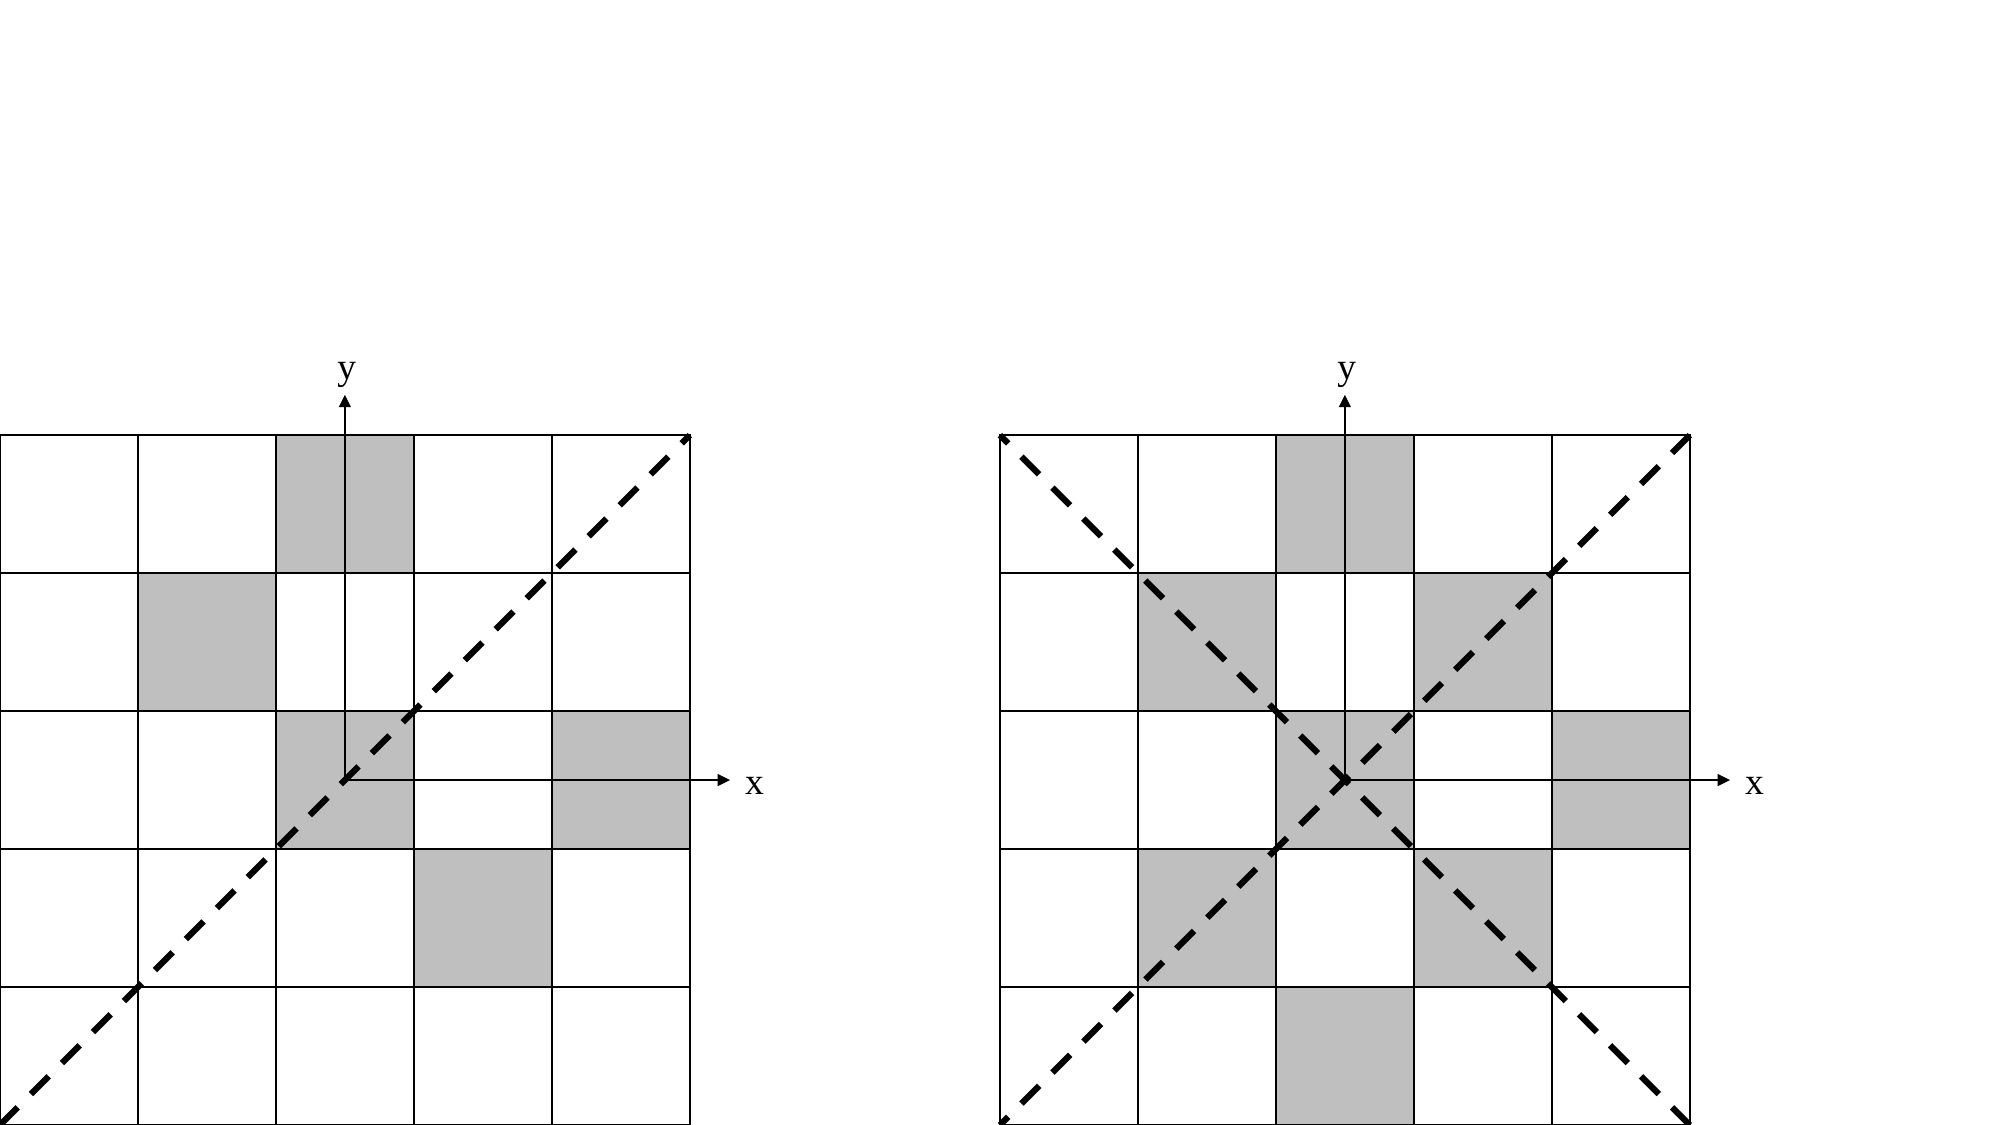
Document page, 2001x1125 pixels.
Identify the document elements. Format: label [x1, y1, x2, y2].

text_box [999, 334, 1780, 1125]
text_box [0, 334, 780, 1125]
